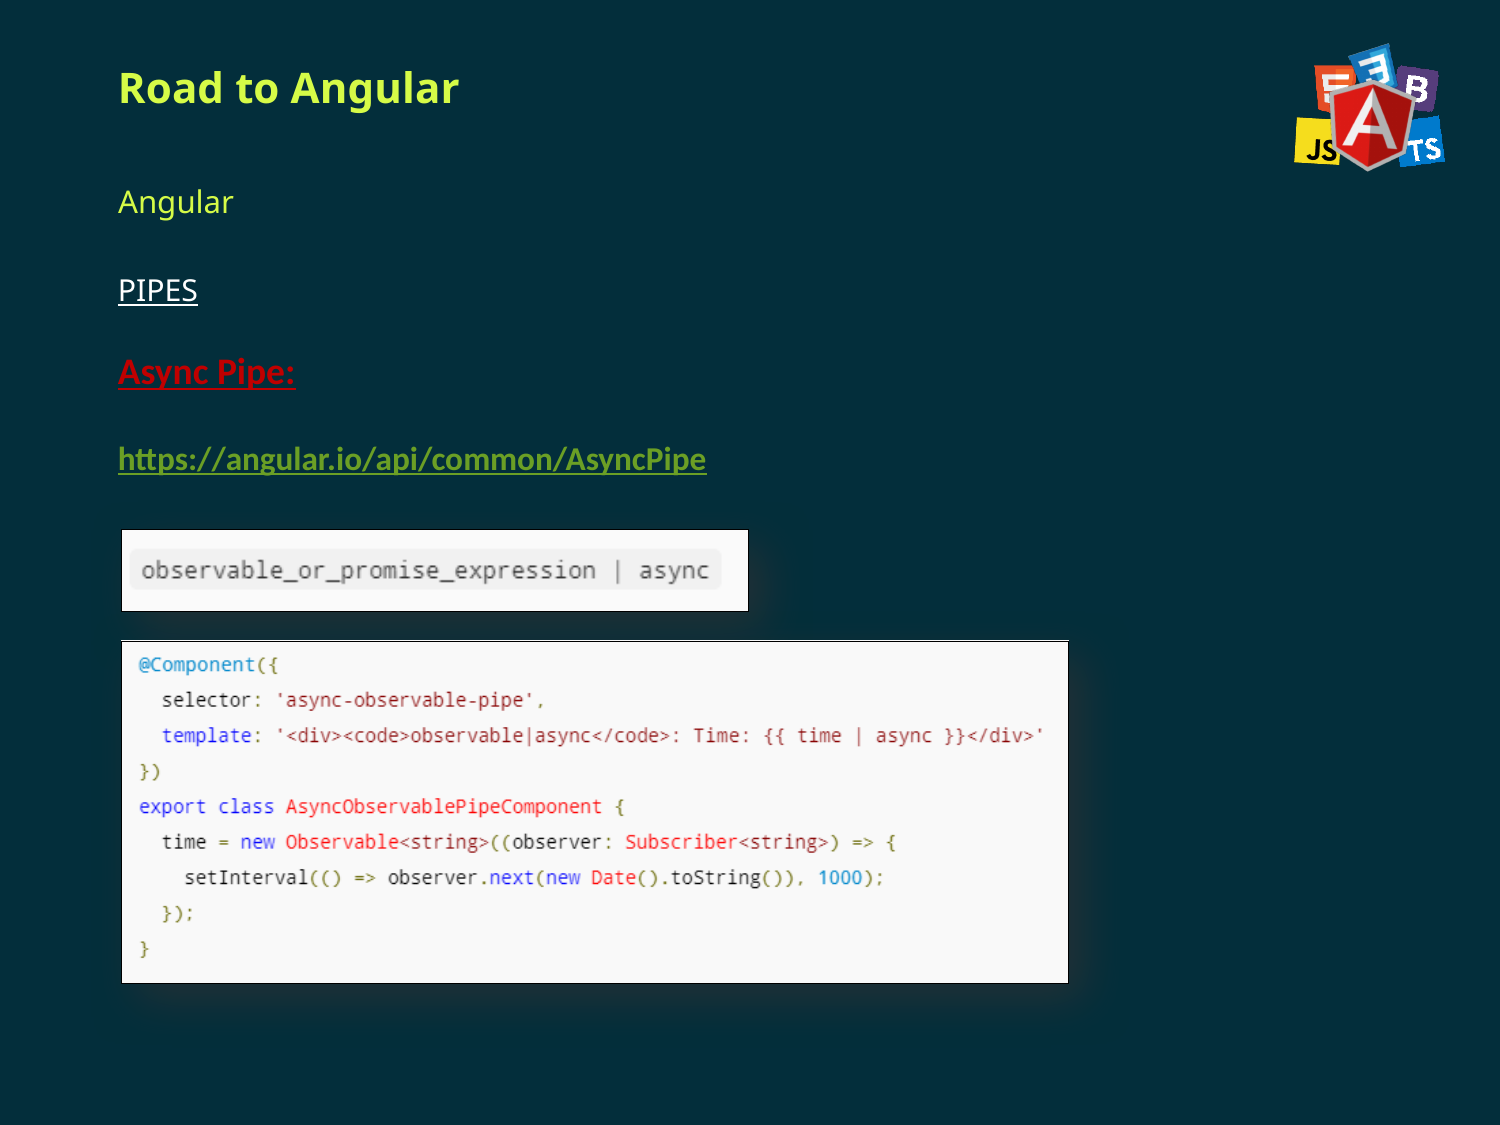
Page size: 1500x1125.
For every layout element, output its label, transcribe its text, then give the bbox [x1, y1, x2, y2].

list PIPES Async Pipe: https://angular.io/api/common/AsyncPipe [103, 264, 1282, 1014]
picture [1295, 44, 1444, 171]
title Road to Angular [103, 59, 1282, 144]
picture [121, 529, 749, 612]
picture [121, 640, 1069, 984]
list Angular [103, 163, 1282, 244]
